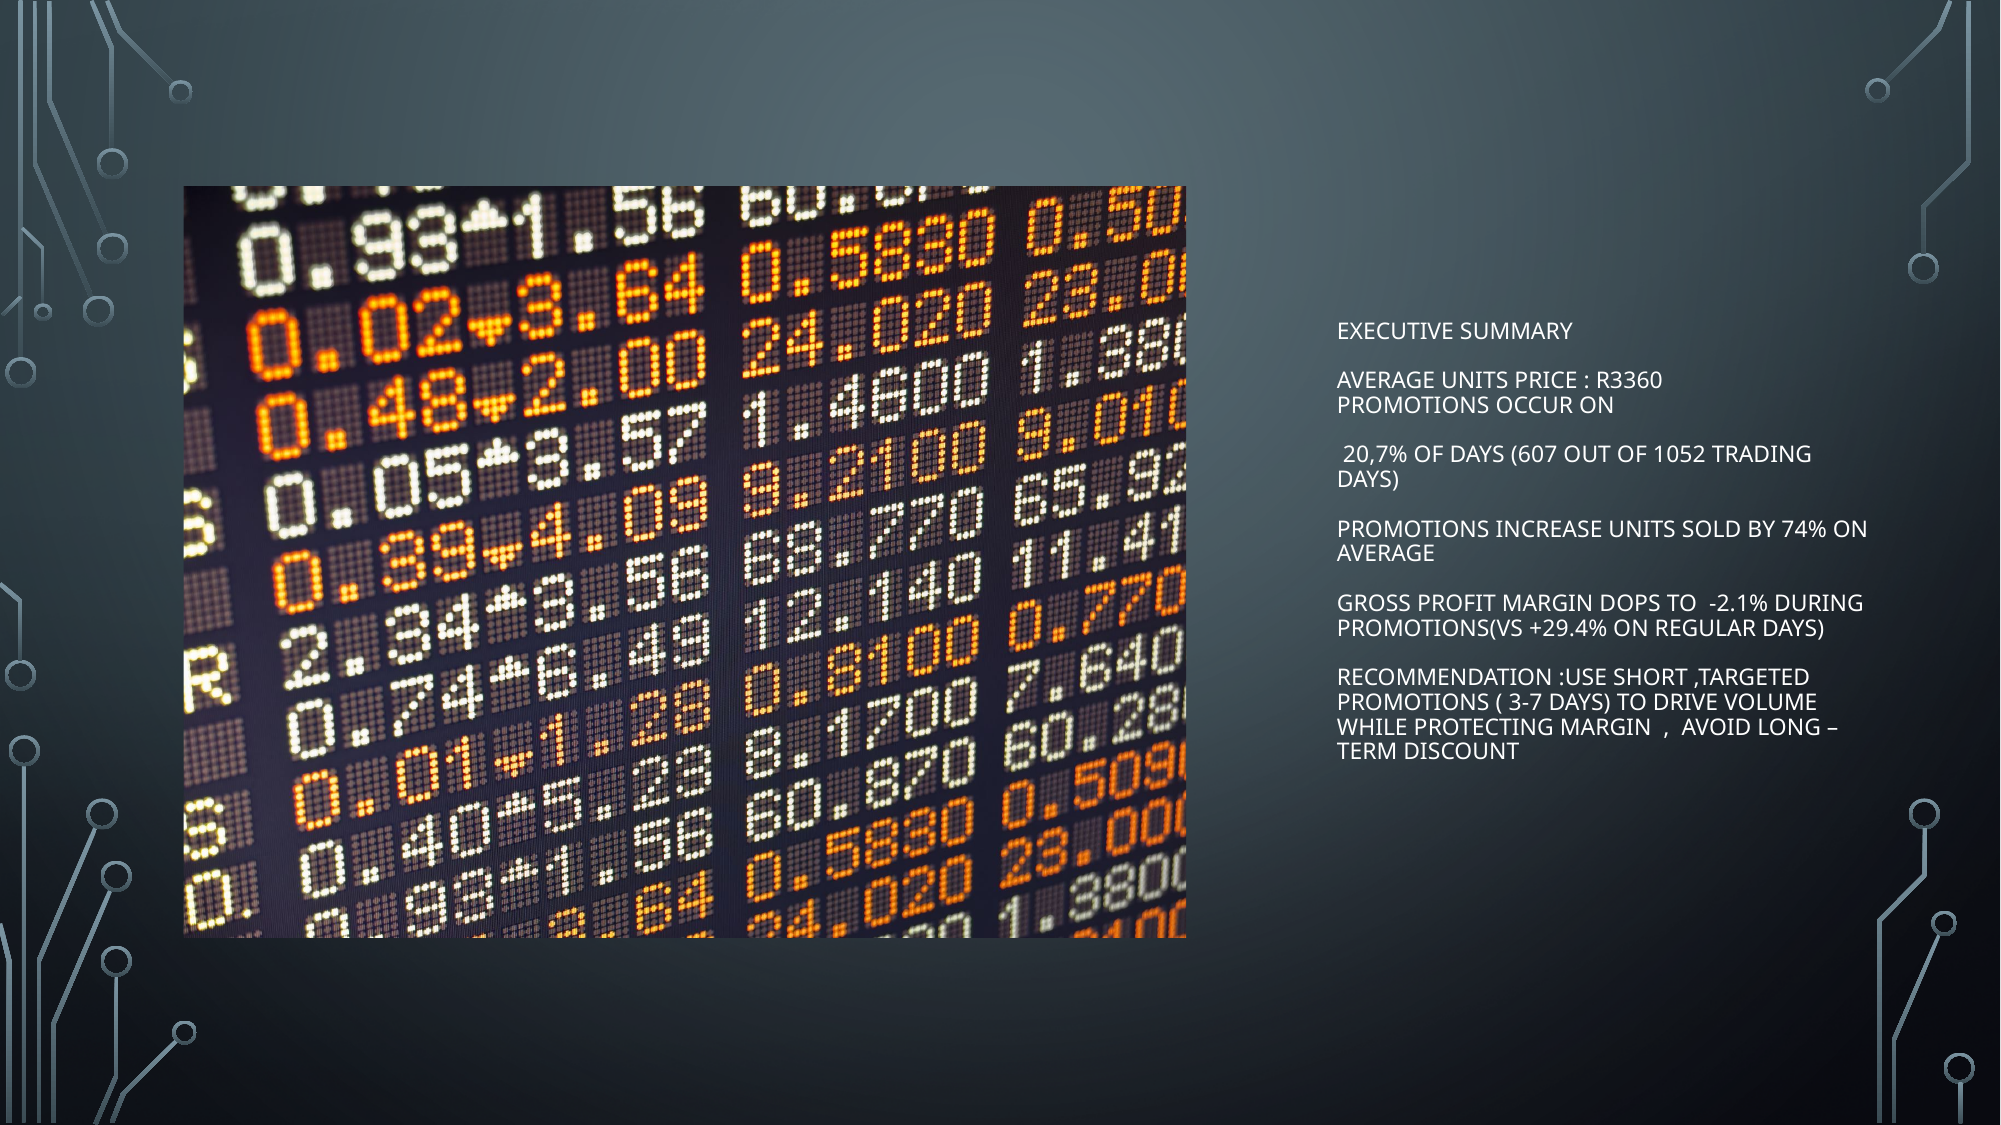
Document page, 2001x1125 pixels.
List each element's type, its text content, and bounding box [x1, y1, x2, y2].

picture [183, 186, 1187, 938]
title Executive Summary Average units Price : R3360 Promotions occur on 20,7% of days (607 out of 1052 trading days) Promotions increase units sold by 74% on average Gross profit margin dops to -2.1% during promotions(vs +29.4% on regular days) Recommendation :Use short ,targeted promotions ( 3-7 days) to drive volume while protecting maRGIN , Avoid long –term discount [1321, 182, 1895, 800]
